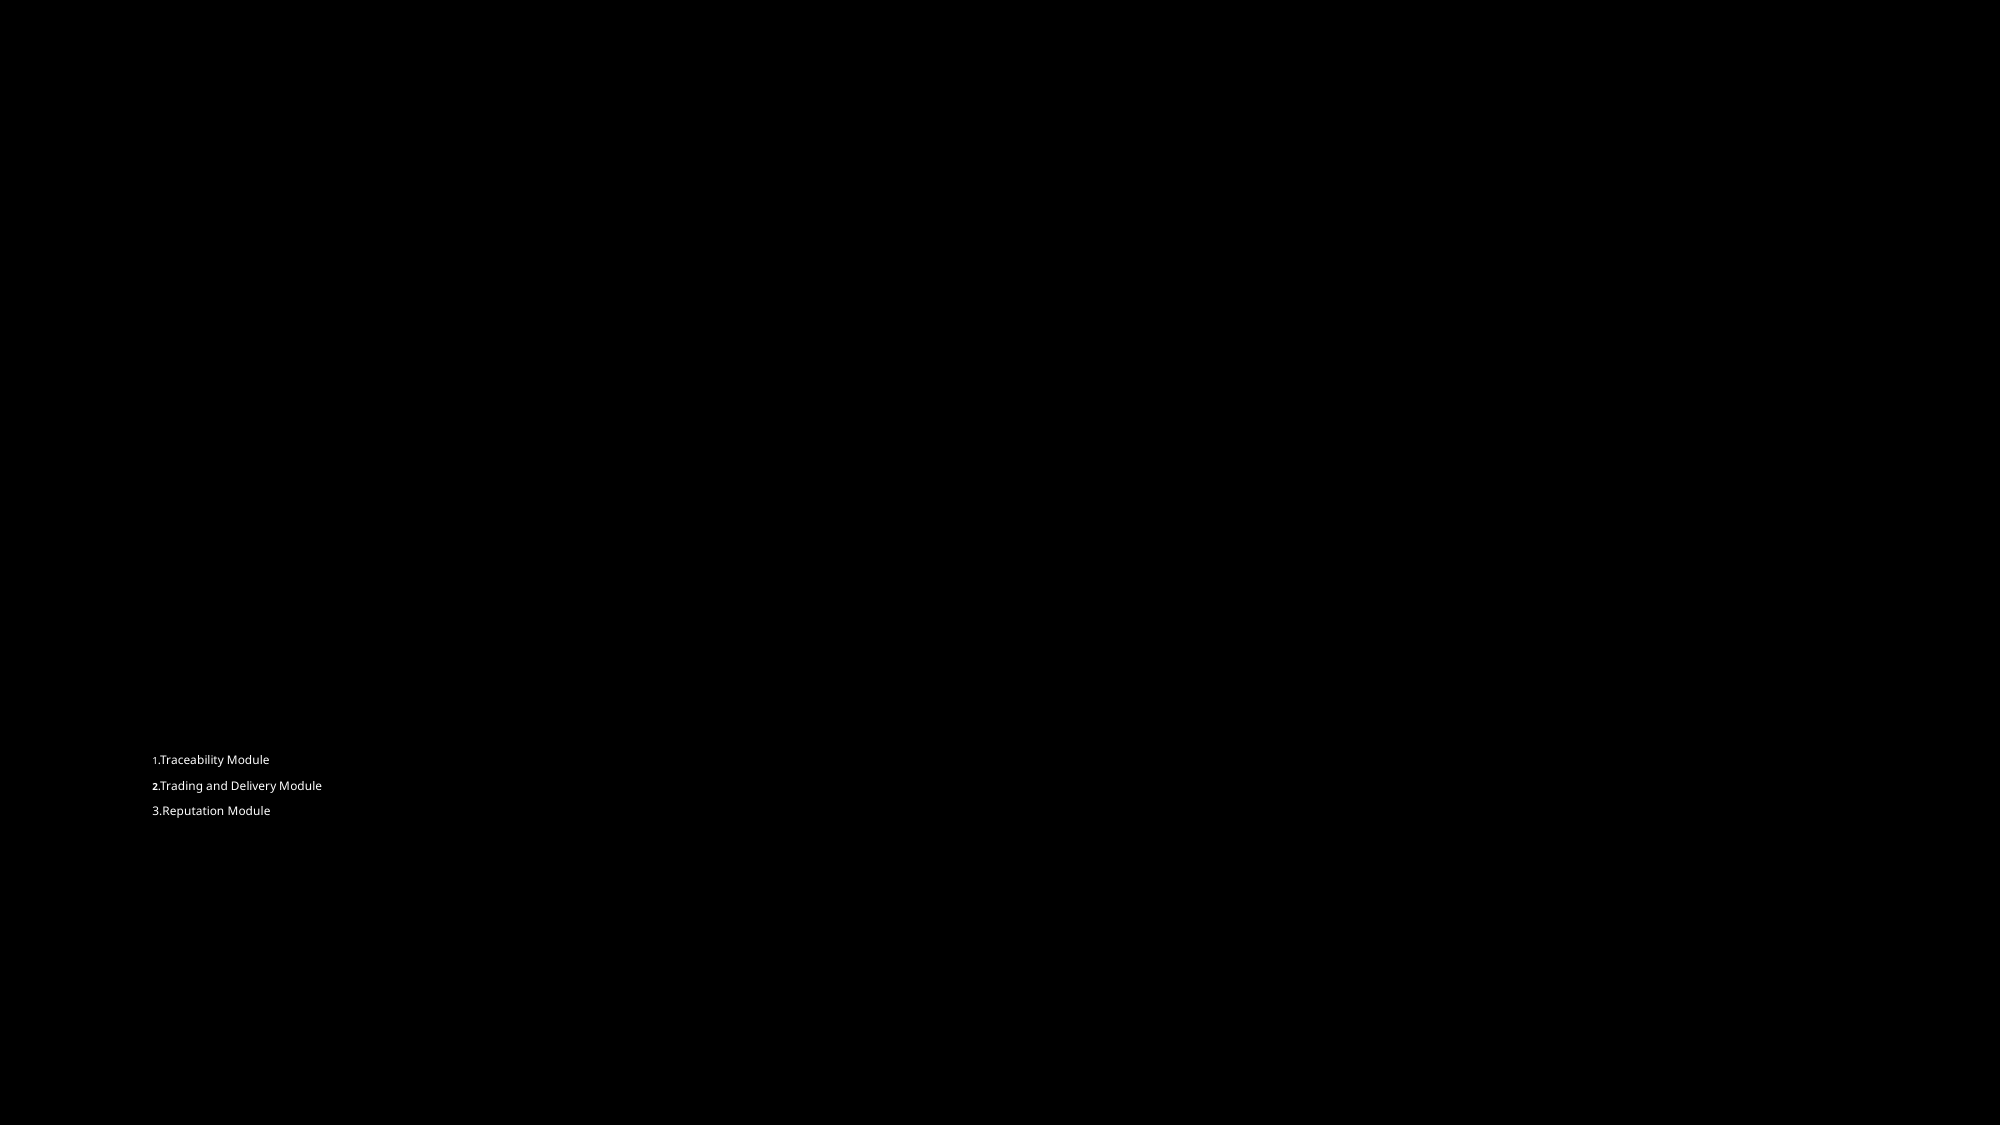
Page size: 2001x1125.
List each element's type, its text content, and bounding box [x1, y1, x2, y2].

title 1.Traceability Module 2.Trading and Delivery Module 3.Reputation Module [137, 746, 1863, 930]
